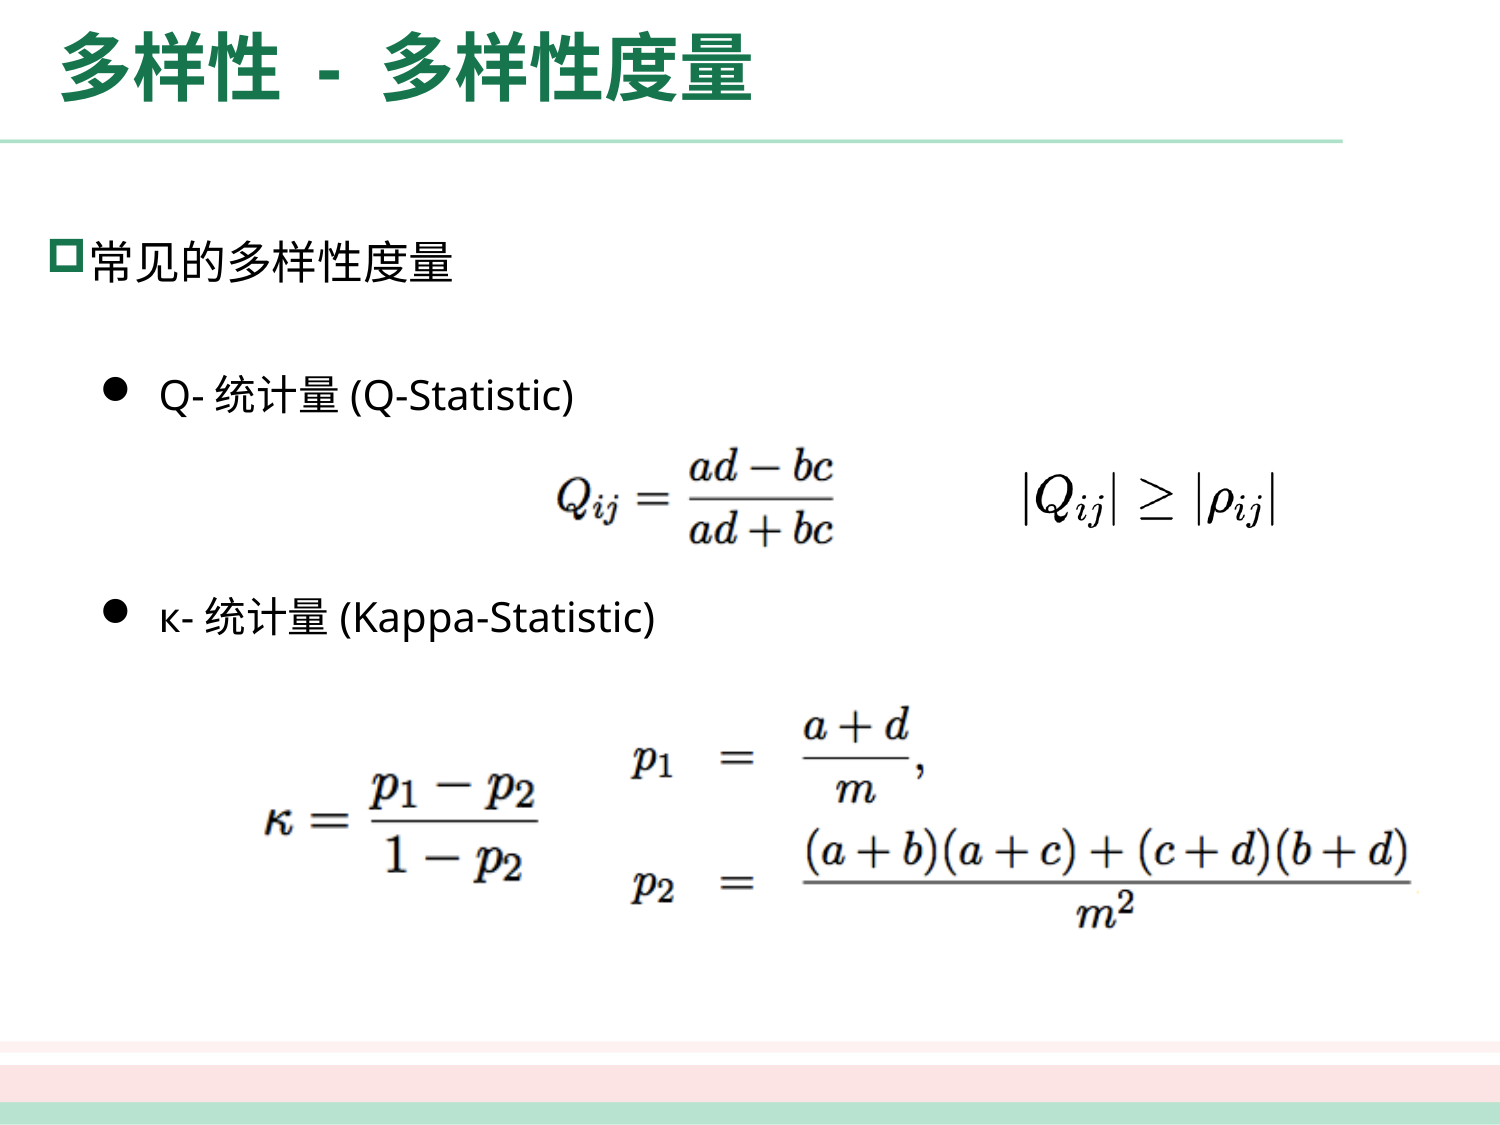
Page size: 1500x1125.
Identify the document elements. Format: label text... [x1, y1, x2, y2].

picture [0, 0, 1500, 1125]
title 多样性 - 多样性度量 [42, 7, 1337, 136]
text_box 常见的多样性度量 Q-统计量(Q-Statistic) к-统计量(Kappa-Statistic) [31, 141, 1486, 804]
